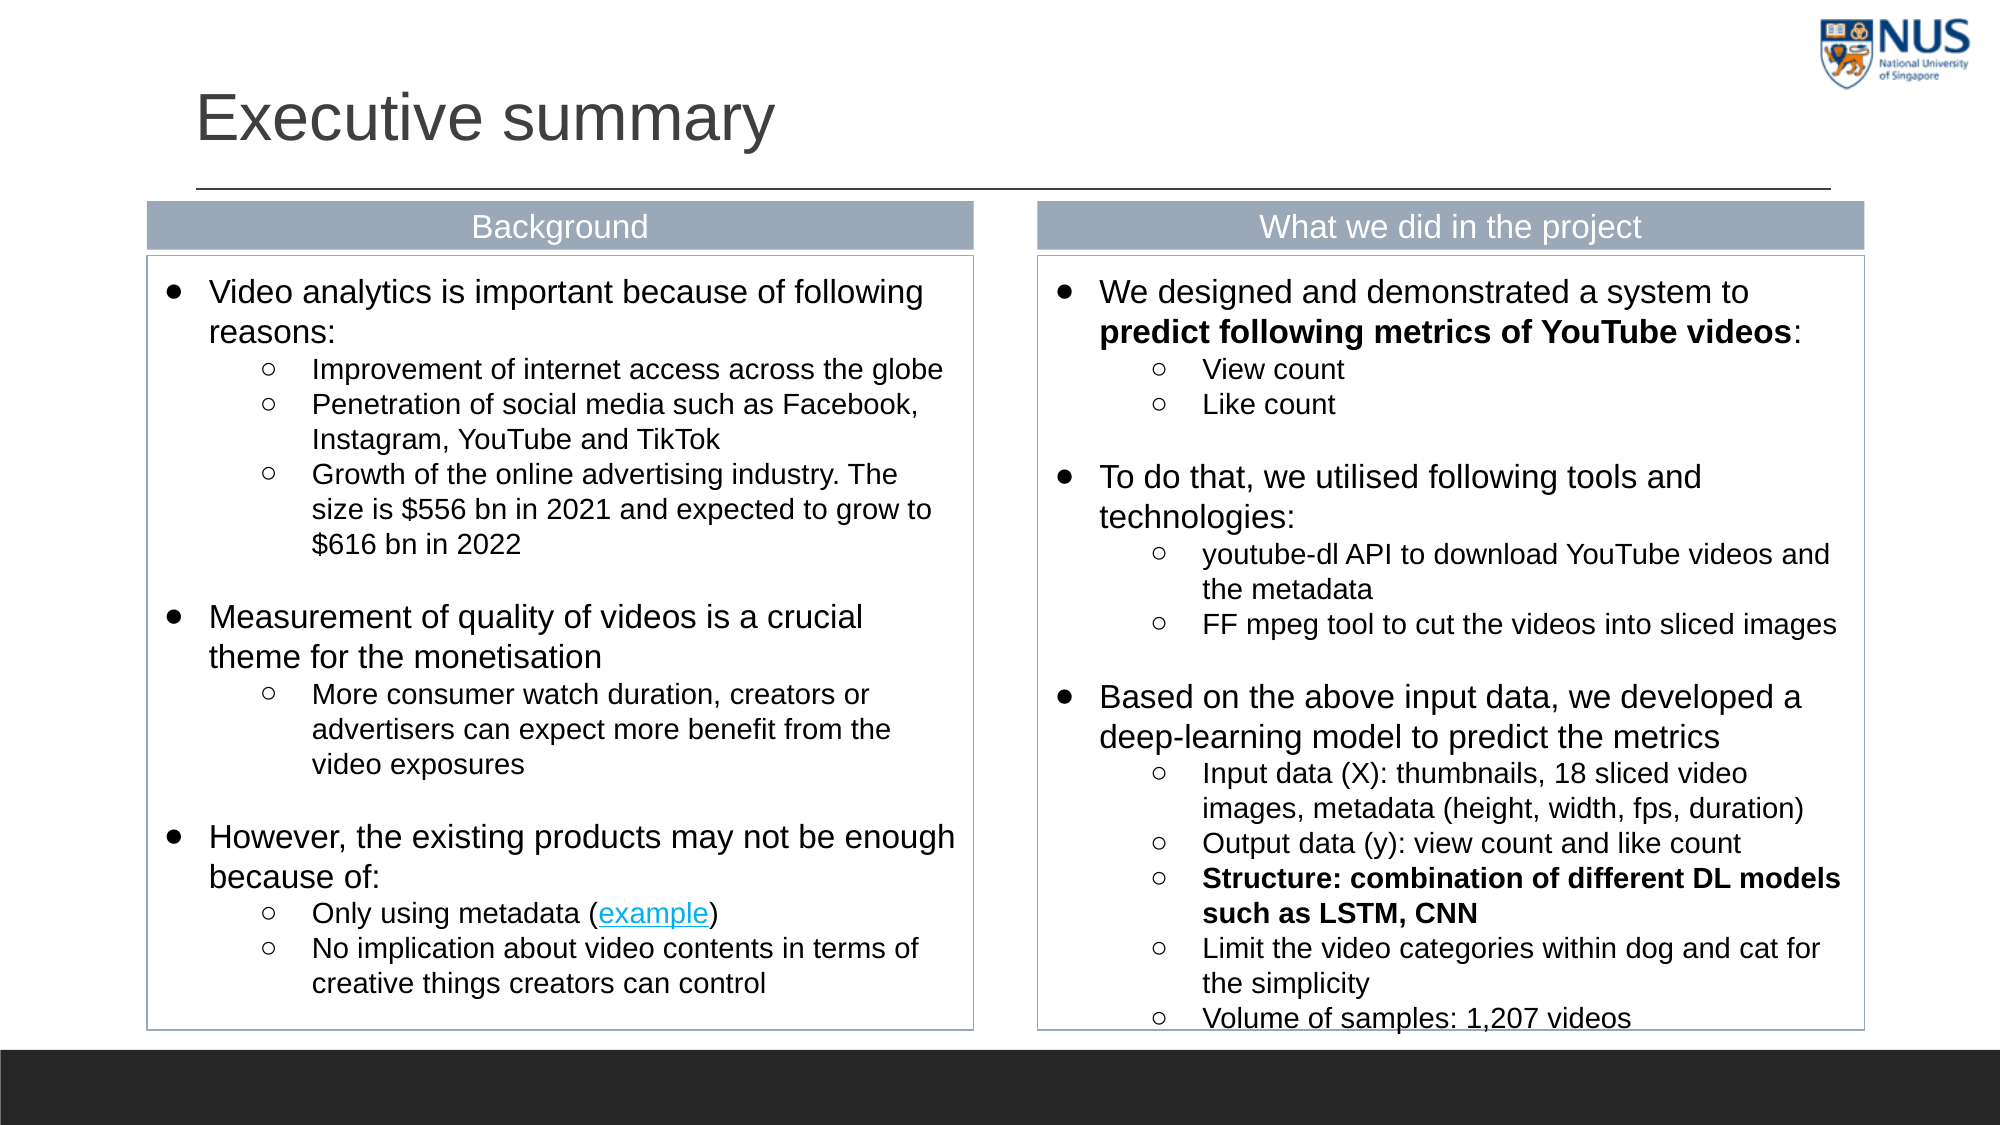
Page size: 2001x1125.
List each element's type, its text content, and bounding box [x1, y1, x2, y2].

text_box We designed and demonstrated a system to predict following metrics of YouTube videos: View count Like count To do that, we utilised following tools and technologies: youtube-dl API to download YouTube videos and the metadata FF mpeg tool to cut the videos into sliced images Based on the above input data, we developed a deep-learning model to predict the metrics Input data (X): thumbnails, 18 sliced video images, metadata (height, width, fps, duration) Output data (y): view count and like count Structure: combination of different DL models such as LSTM, CNN Limit the video categories within dog and cat for the simplicity Volume of samples: 1,207 videos [1037, 255, 1865, 1030]
text_box Background [146, 201, 974, 250]
text_box Video analytics is important because of following reasons: Improvement of internet access across the globe Penetration of social media such as Facebook, Instagram, YouTube and TikTok Growth of the online advertising industry. The size is $556 bn in 2021 and expected to grow to $616 bn in 2022 Measurement of quality of videos is a crucial theme for the monetisation More consumer watch duration, creators or advertisers can expect more benefit from the video exposures However, the existing products may not be enough because of: Only using metadata (example) No implication about video contents in terms of creative things creators can control [146, 255, 974, 1030]
title Executive summary [179, 47, 1830, 163]
picture [1820, 18, 1971, 90]
text_box What we did in the project [1037, 201, 1865, 250]
